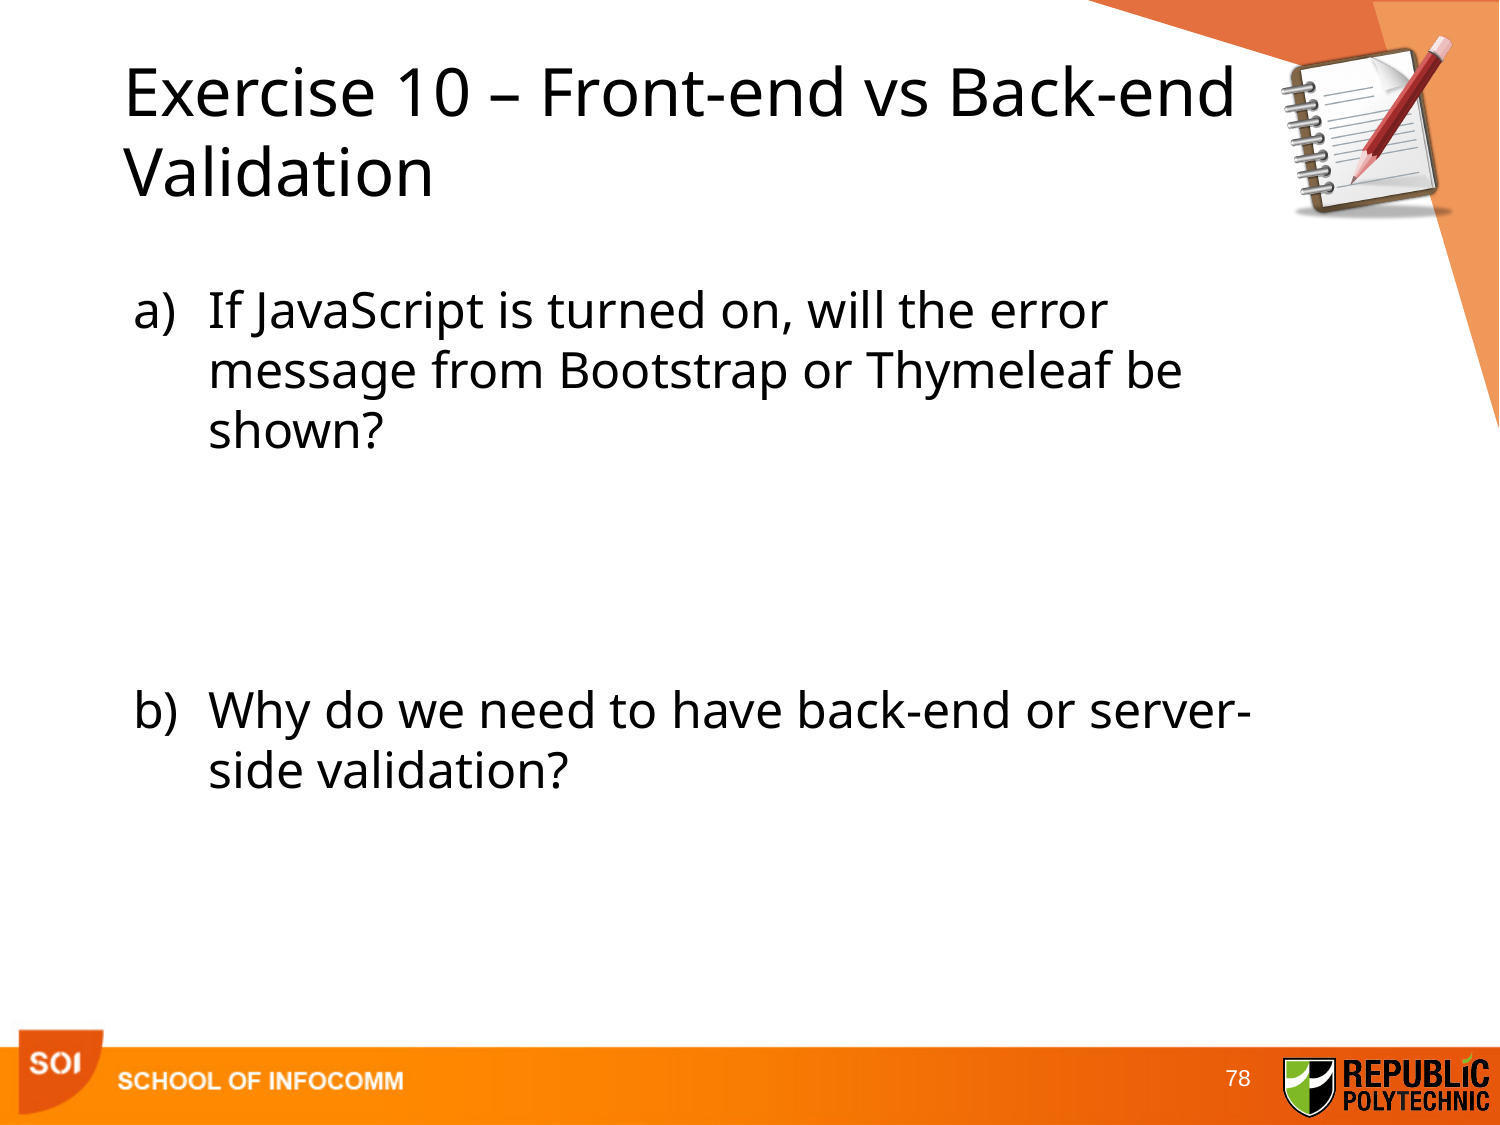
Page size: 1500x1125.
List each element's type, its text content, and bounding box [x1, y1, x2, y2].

slide_number 78 [1210, 1056, 1500, 1117]
list If JavaScript is turned on, will the error message from Bootstrap or Thymeleaf be shown? Why do we need to have back-end or server-side validation? [109, 270, 1336, 888]
picture [0, 0, 1500, 1125]
title Exercise 10 – Front-end vs Back-end Validation [109, 42, 1275, 222]
